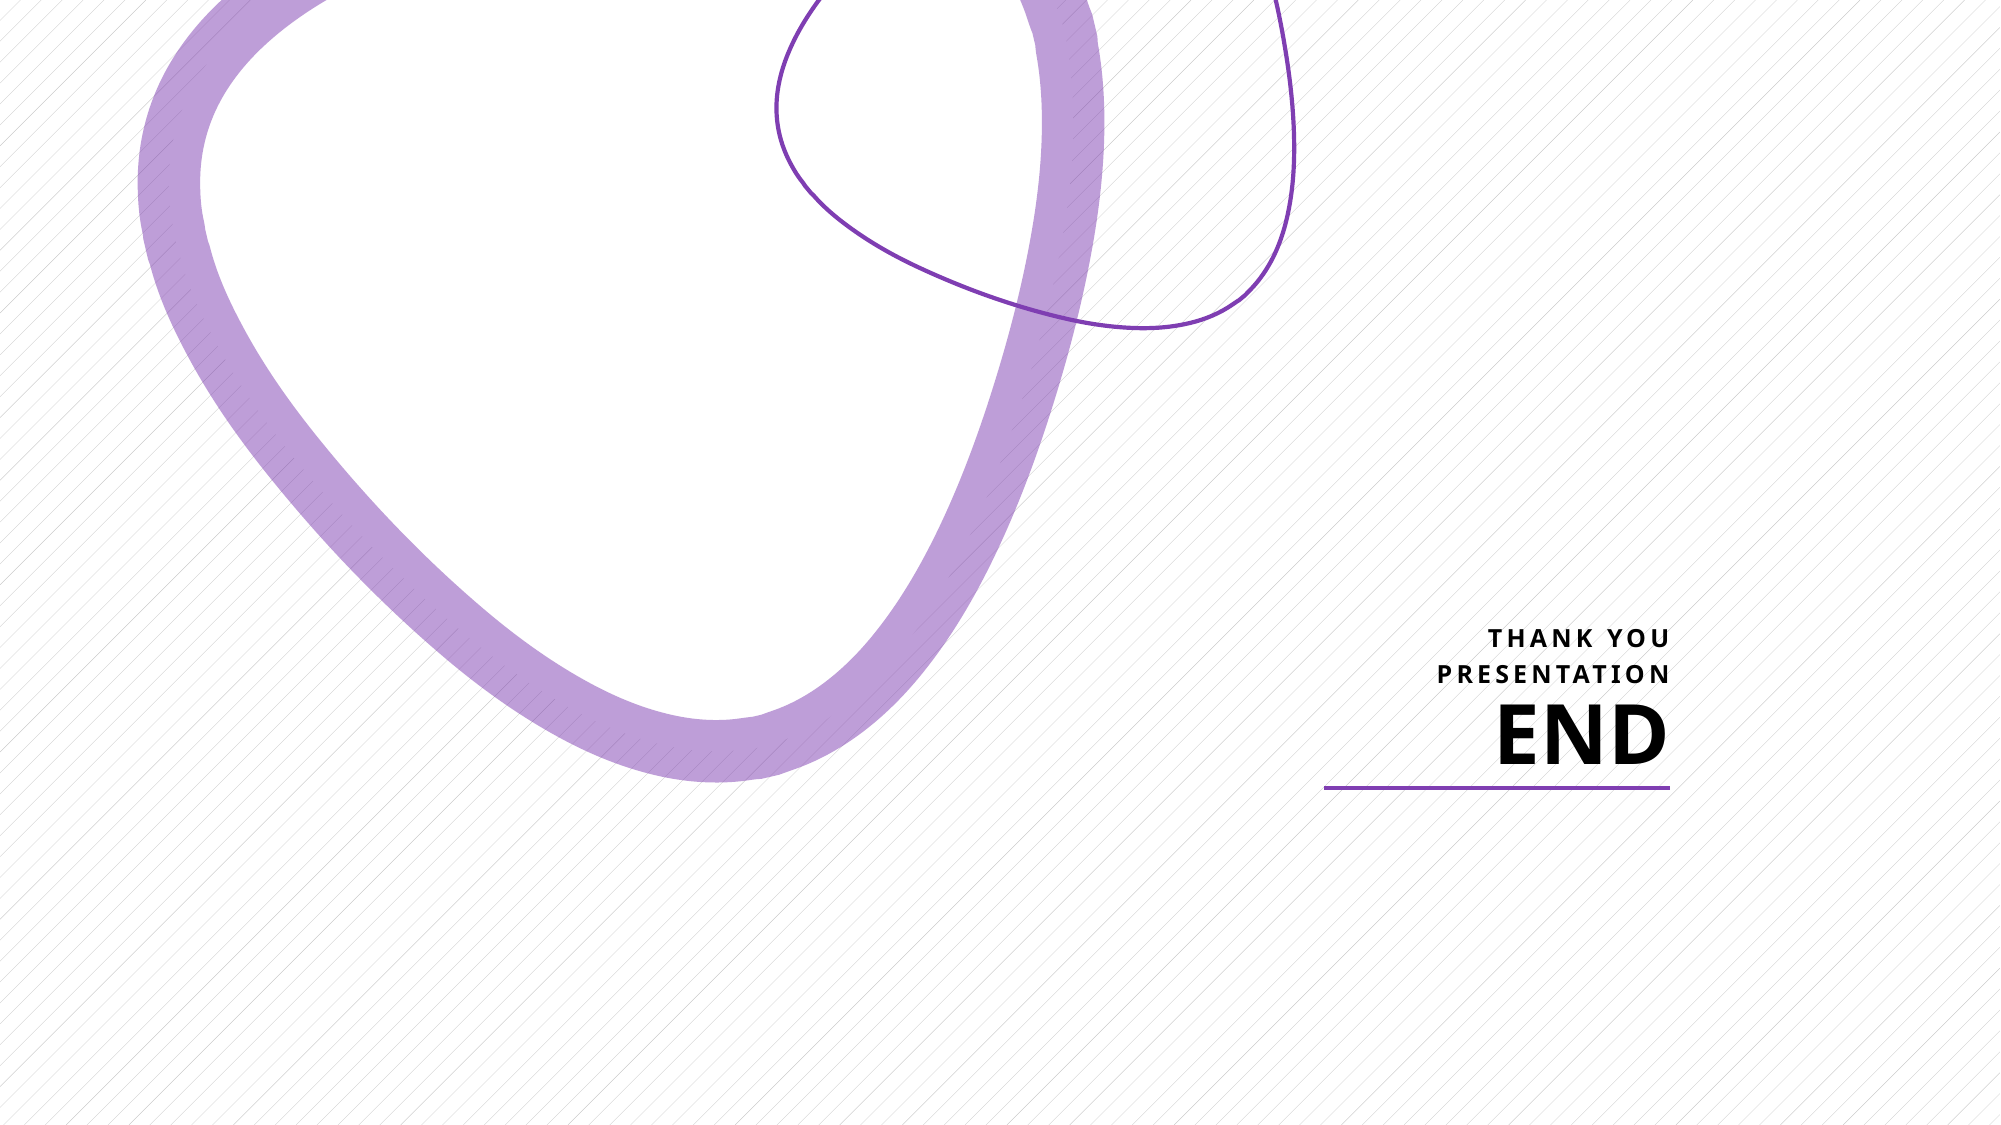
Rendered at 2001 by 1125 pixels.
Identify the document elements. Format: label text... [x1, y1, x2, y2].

text_box THANK YOU [1273, 628, 1670, 653]
text_box [168, 0, 1046, 752]
text_box PRESENTATION [1273, 664, 1670, 689]
text_box [776, 0, 1295, 329]
text_box END [1266, 700, 1670, 781]
